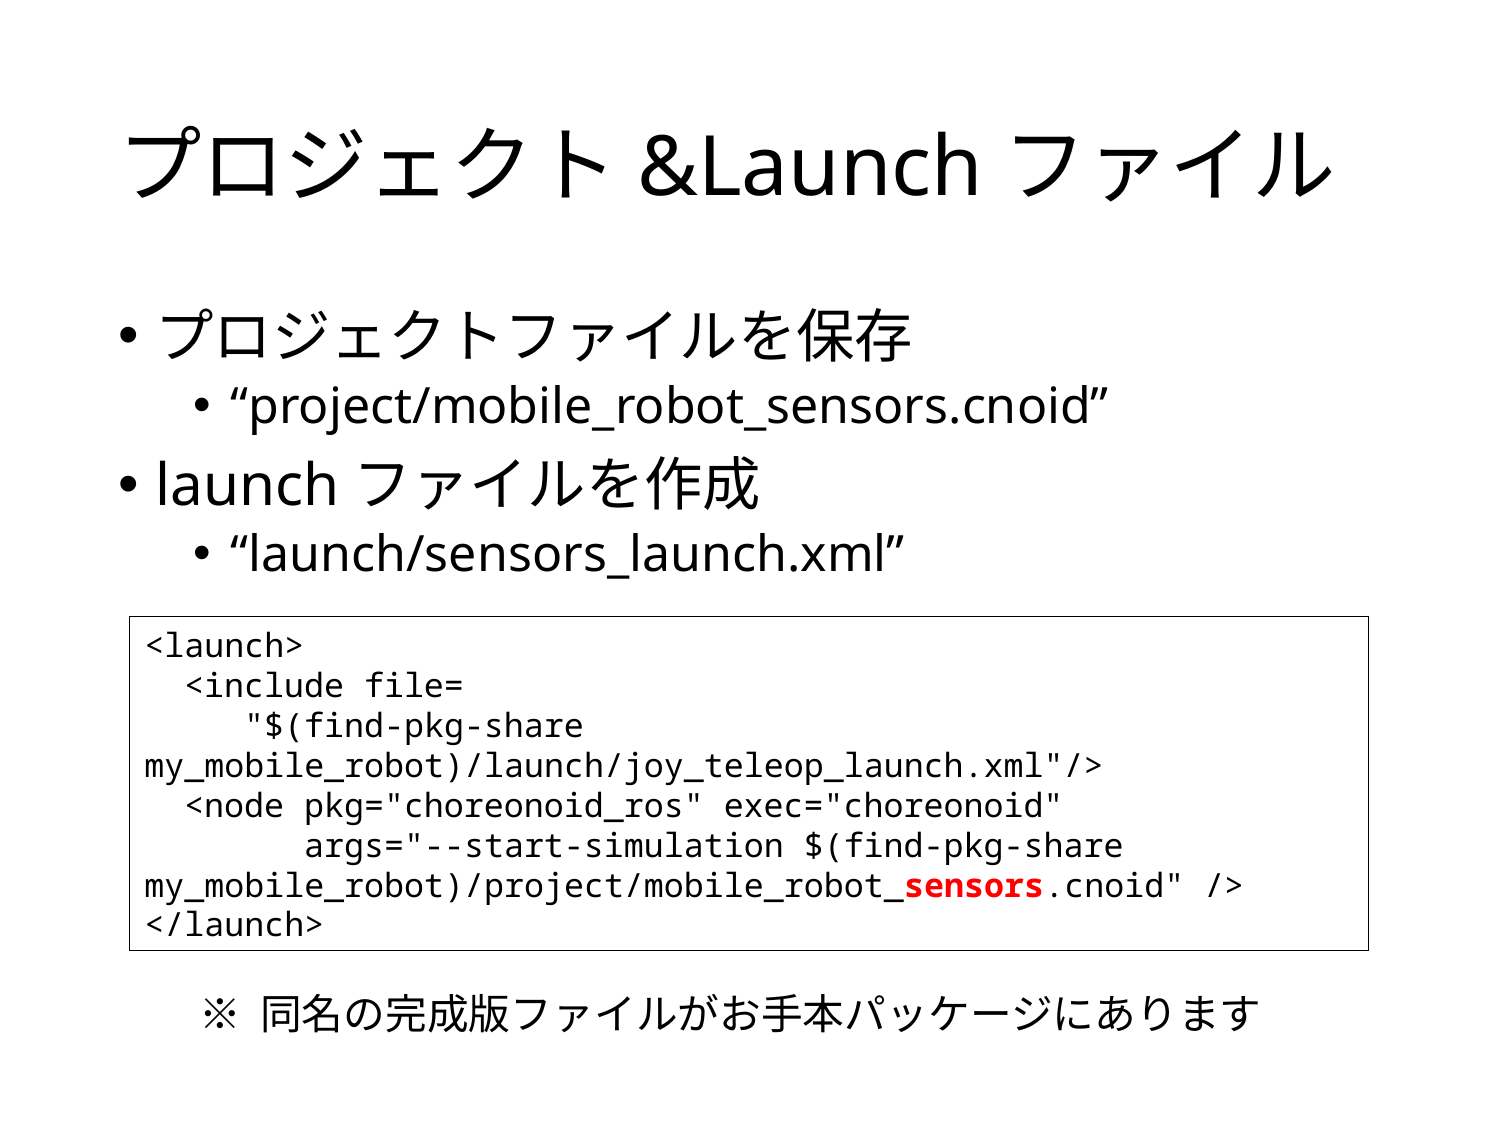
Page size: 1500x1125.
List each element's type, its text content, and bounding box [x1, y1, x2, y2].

text_box ※ 同名の完成版ファイルがお手本パッケージにあります [184, 980, 1277, 1046]
text_box <launch> <include file= "$(find-pkg-share my_mobile_robot)/launch/joy_teleop_launch.xml"/> <node pkg="choreonoid_ros" exec="choreonoid" args="--start-simulation $(find-pkg-share my_mobile_robot)/project/mobile_robot_sensors.cnoid" /> </launch> [129, 616, 1369, 951]
list プロジェクトファイルを保存 “project/mobile_robot_sensors.cnoid” launchファイルを作成 “launch/sensors_launch.xml” [103, 299, 1397, 1014]
title プロジェクト&Launchファイル [103, 59, 1397, 278]
